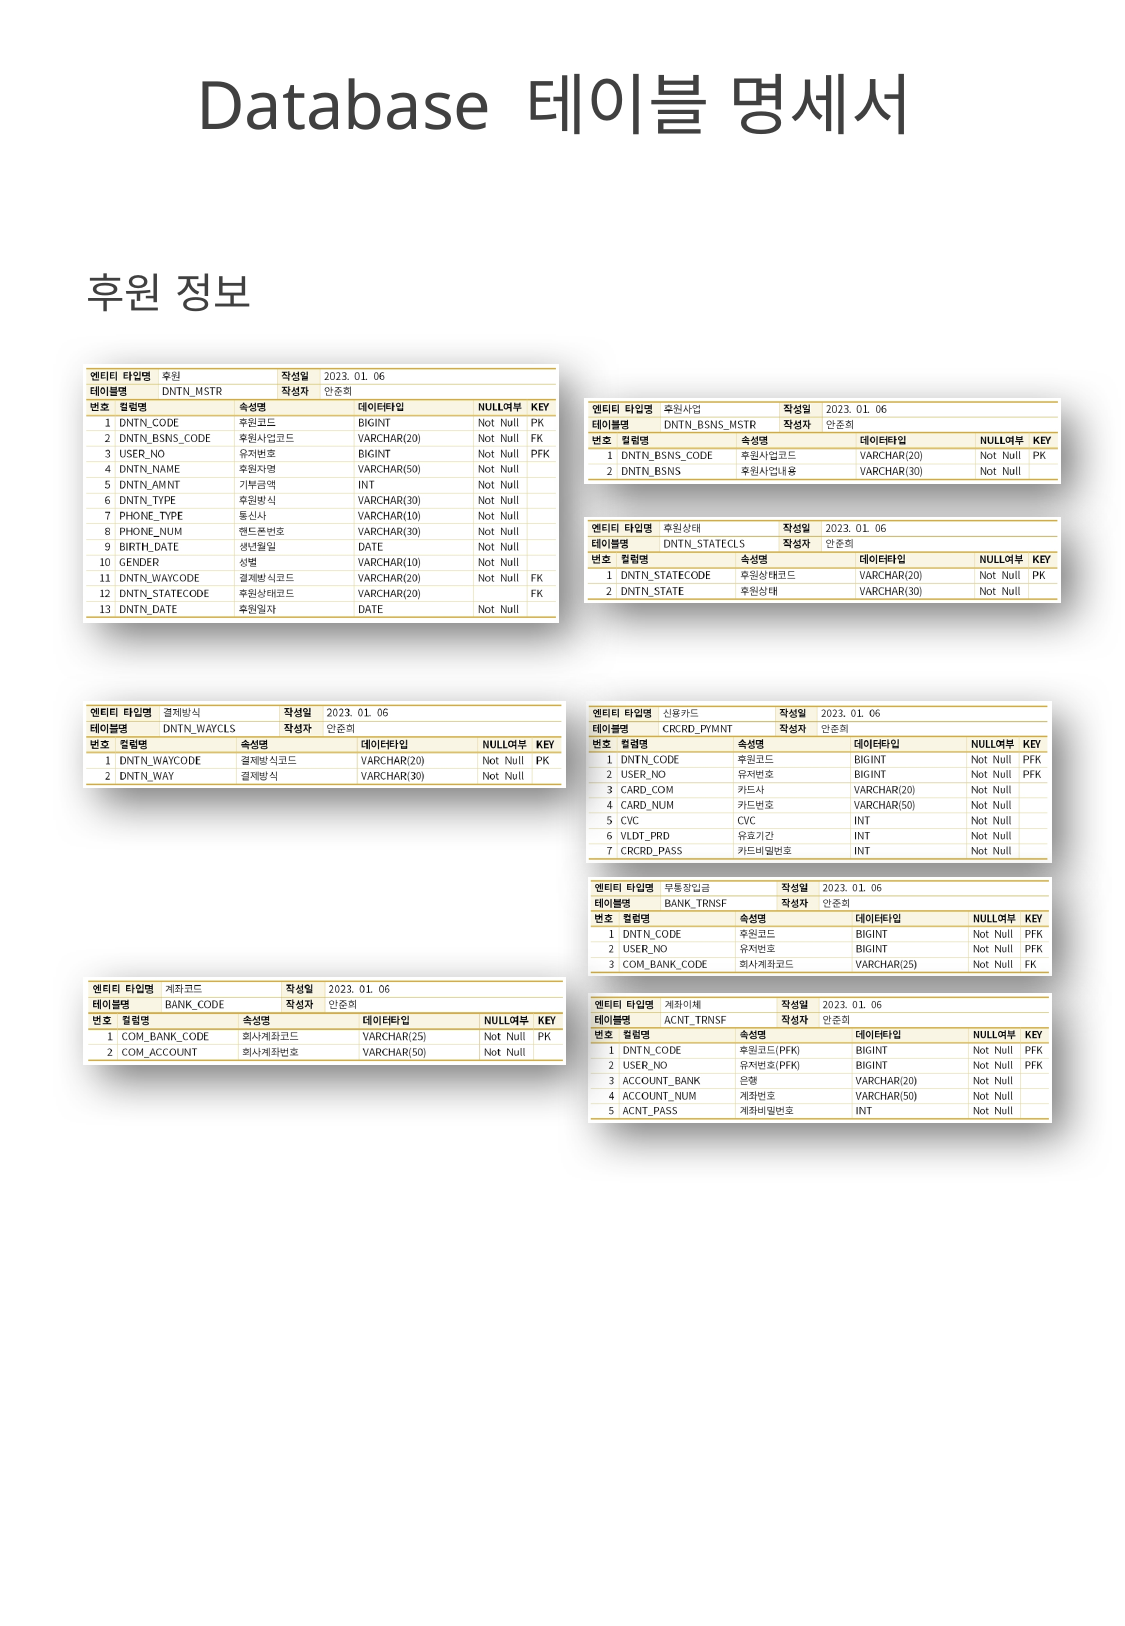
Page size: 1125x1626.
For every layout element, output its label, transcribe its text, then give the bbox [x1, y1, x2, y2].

picture [83, 364, 559, 623]
picture [82, 977, 566, 1065]
picture [588, 877, 1052, 976]
picture [83, 701, 566, 789]
picture [584, 398, 1061, 484]
picture [584, 517, 1061, 603]
text_box Database 테이블 명세서 [181, 55, 928, 151]
picture [588, 993, 1052, 1123]
text_box 후원 정보 [71, 259, 267, 325]
picture [586, 701, 1052, 863]
